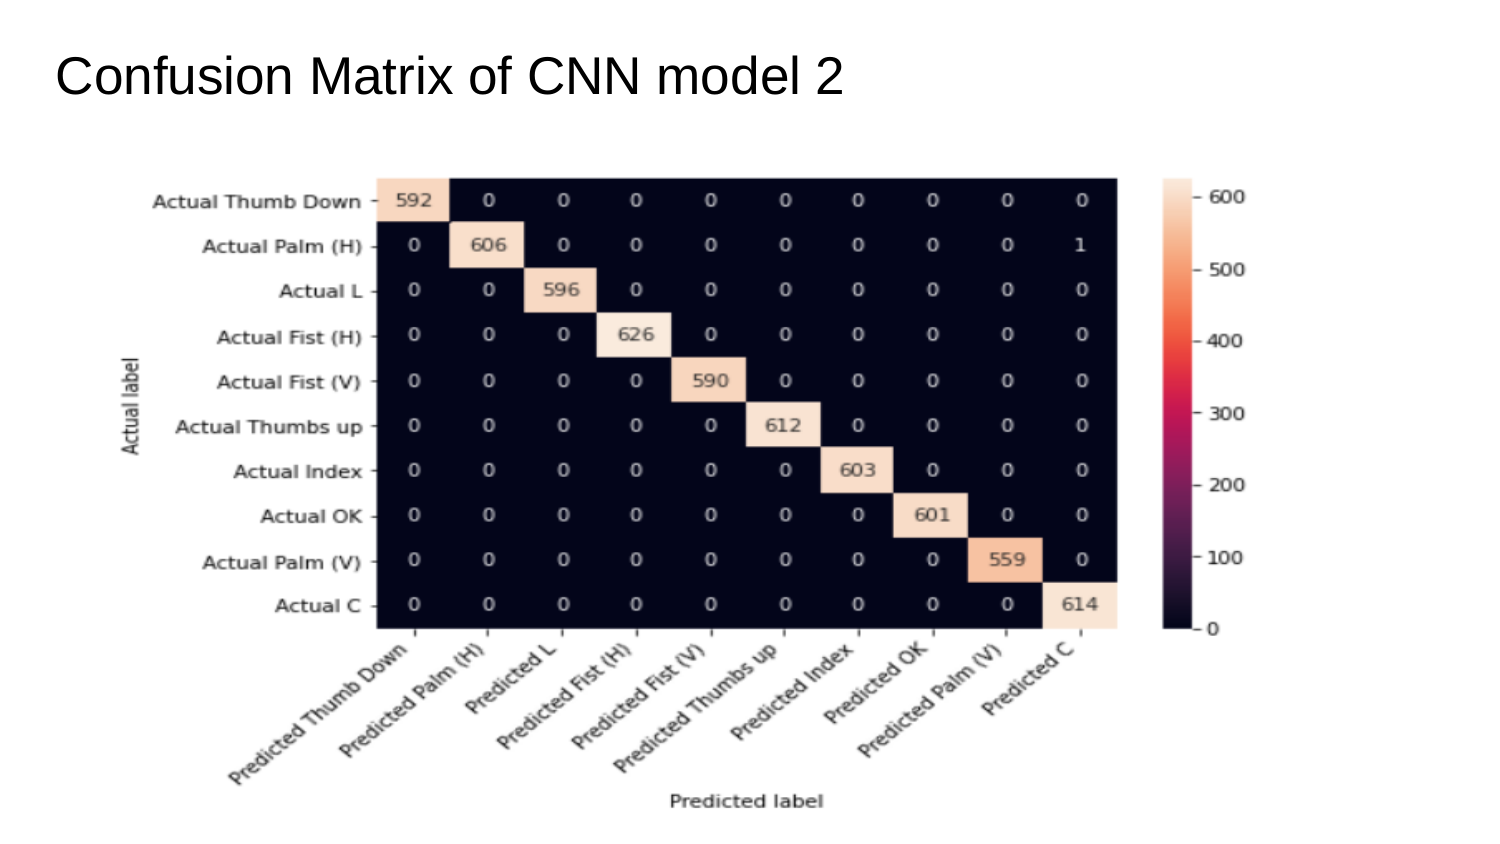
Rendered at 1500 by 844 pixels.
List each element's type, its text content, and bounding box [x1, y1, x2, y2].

picture [0, 163, 1398, 820]
title Confusion Matrix of CNN model 2 [40, 26, 1439, 121]
